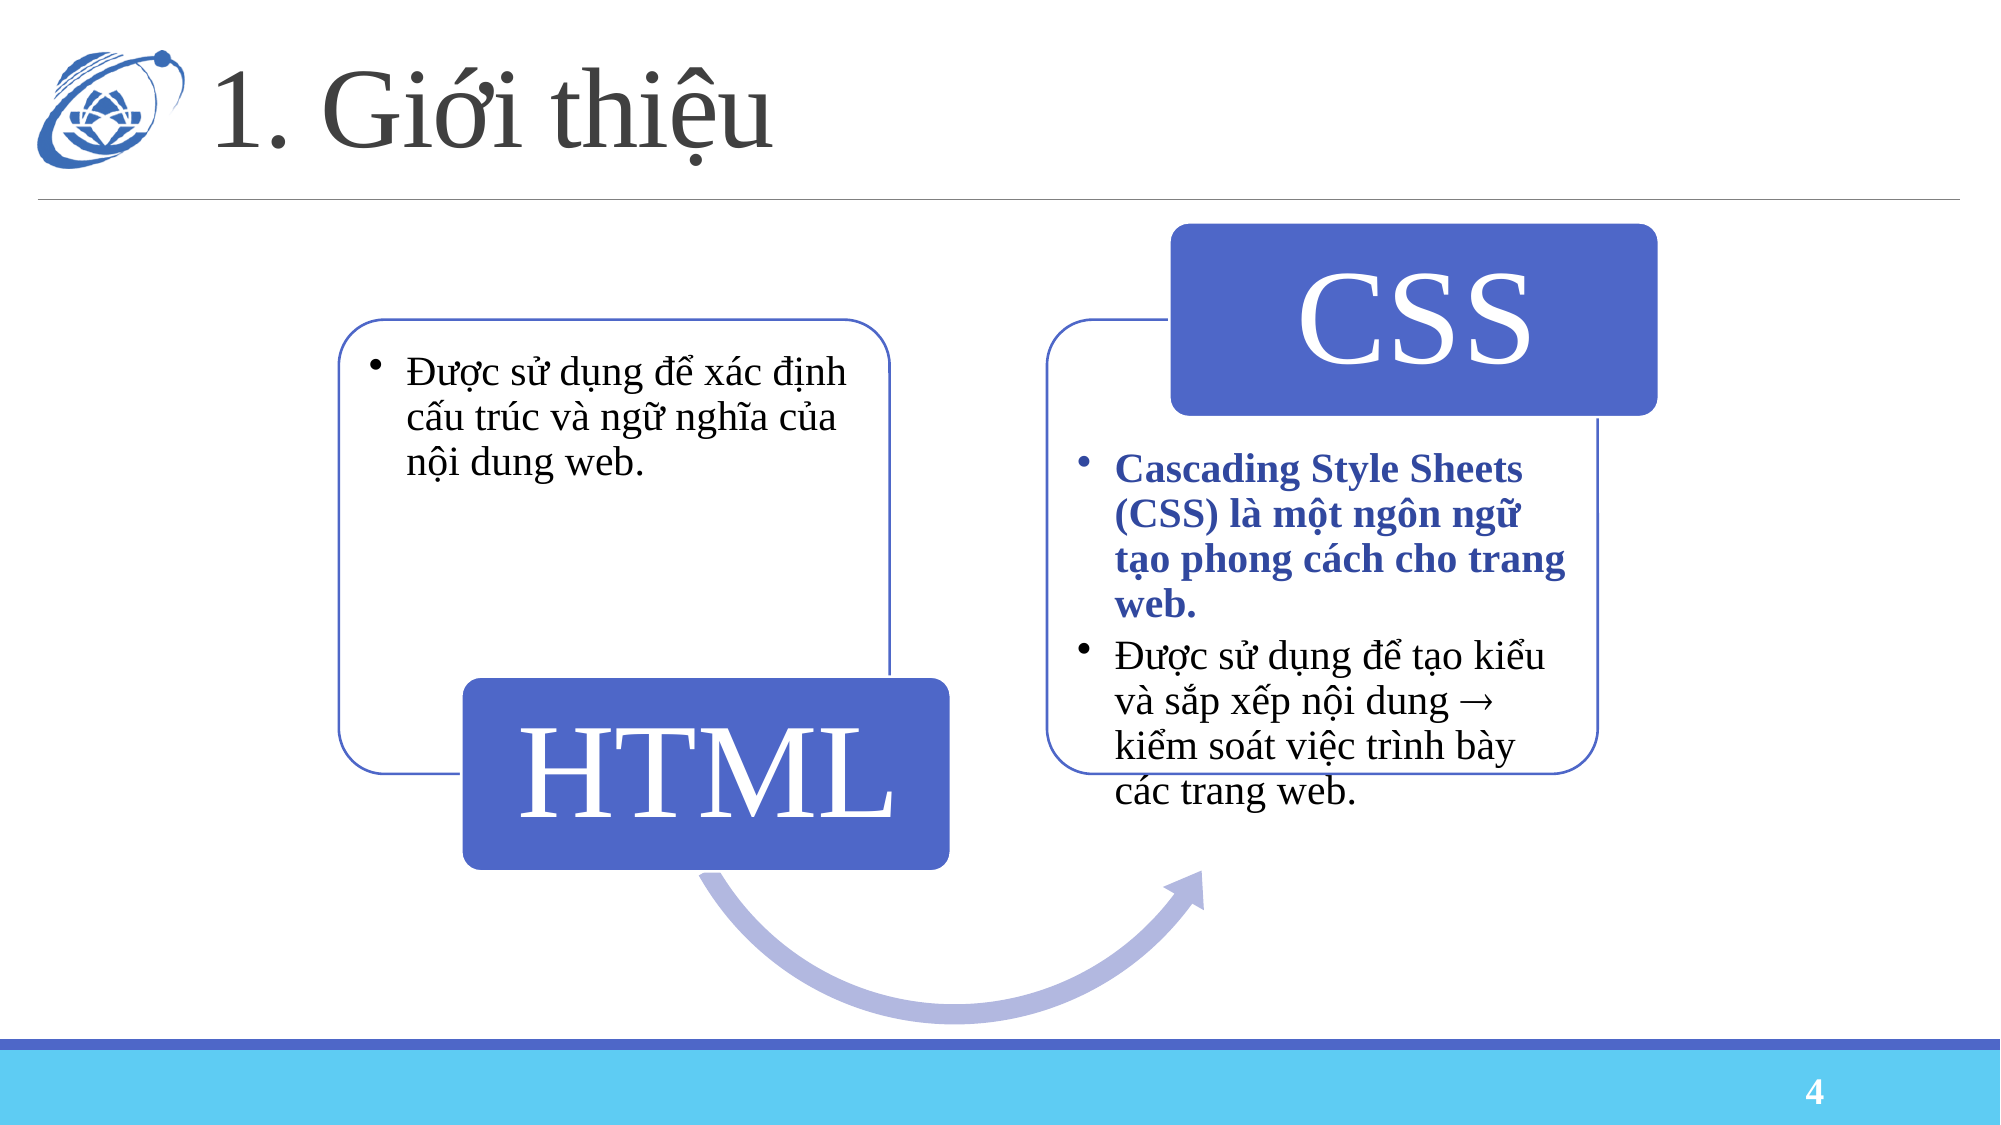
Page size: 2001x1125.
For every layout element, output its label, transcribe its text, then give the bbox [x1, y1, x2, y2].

picture [37, 34, 185, 82]
title 1. Giới thiệu [193, 47, 1961, 79]
slide_number 4 [1624, 1059, 1840, 1120]
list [36, 82, 1961, 1011]
